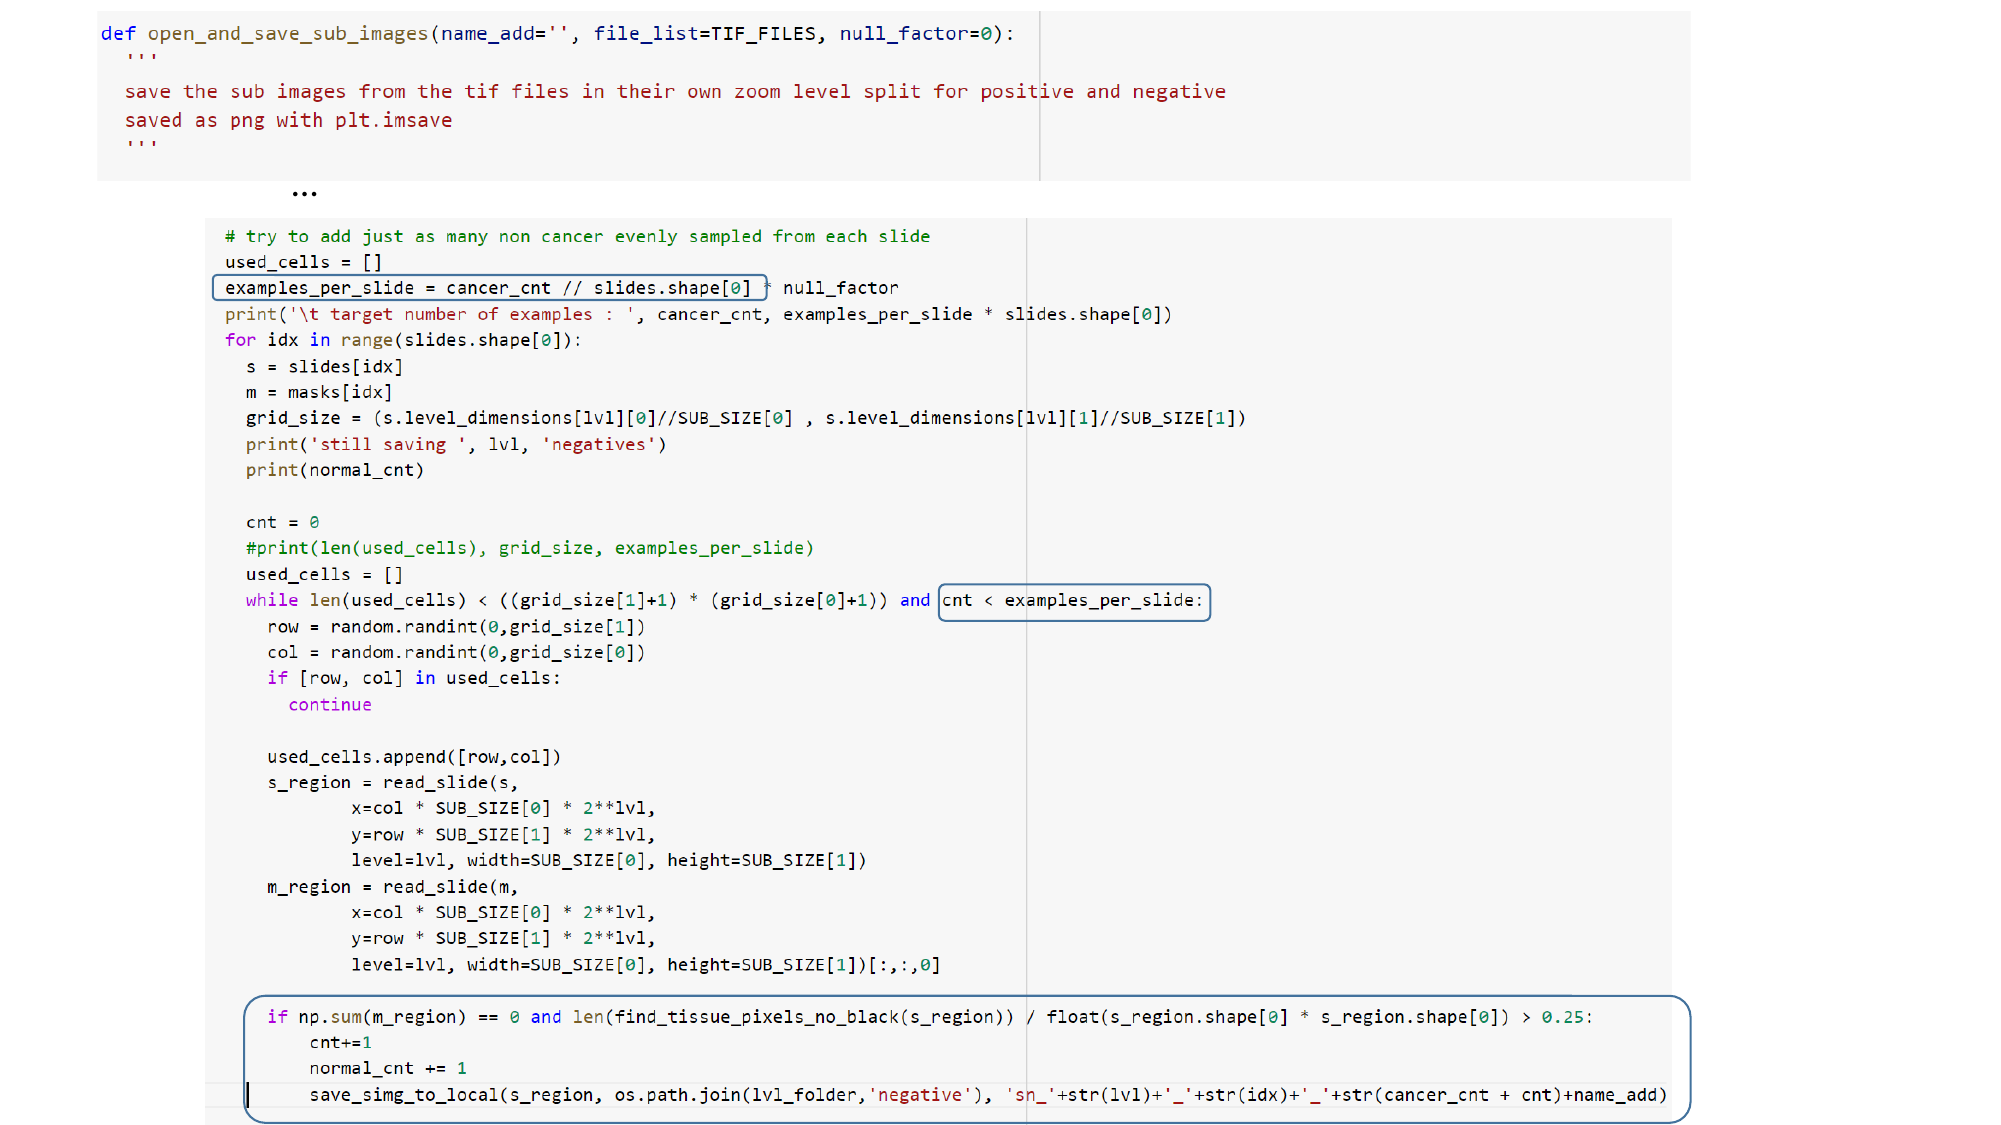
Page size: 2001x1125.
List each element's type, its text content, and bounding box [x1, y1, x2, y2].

picture [205, 218, 1672, 1125]
text_box [1672, 995, 1692, 1124]
text_box … [277, 181, 433, 212]
picture [97, 11, 1691, 181]
